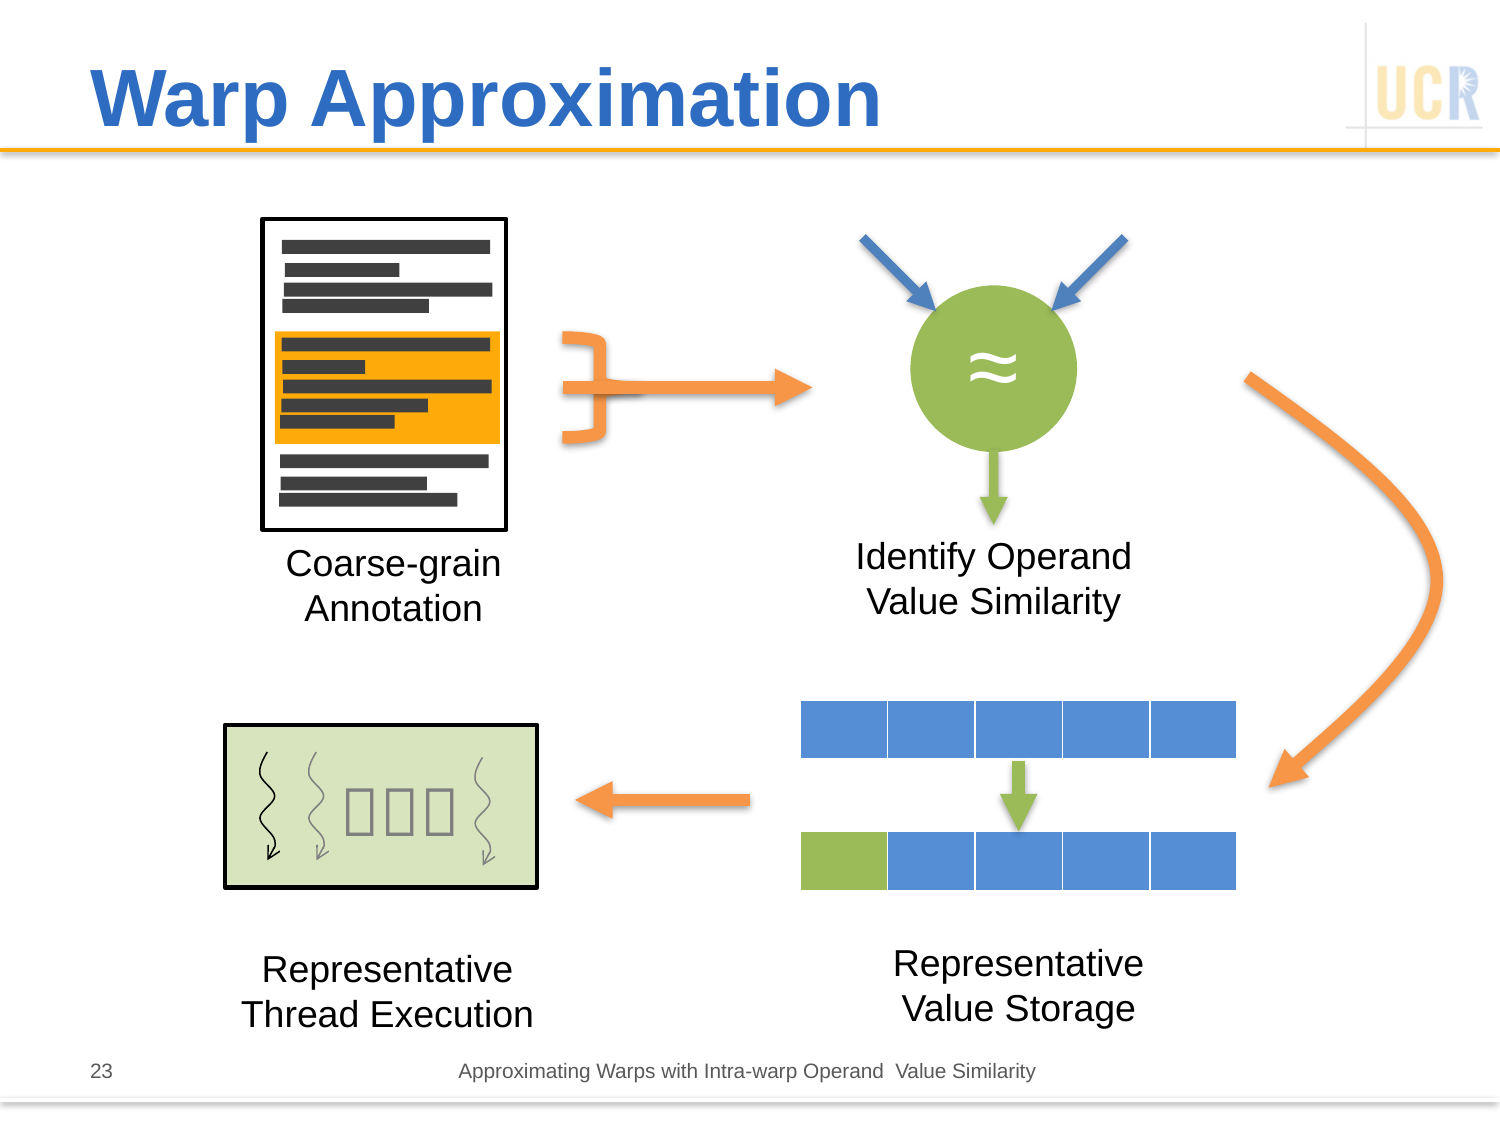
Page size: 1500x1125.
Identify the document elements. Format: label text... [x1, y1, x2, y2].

text_box [223, 723, 539, 890]
table_header [1151, 832, 1236, 890]
text_box [308, 751, 324, 861]
text_box Identify Operand Value Similarity [837, 524, 1150, 630]
text_box [474, 757, 496, 866]
title Warp Approximation [75, 24, 1425, 150]
table_header [888, 701, 974, 758]
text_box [562, 337, 813, 438]
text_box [862, 237, 937, 312]
text_box Representative Value Storage [862, 931, 1175, 1037]
table_header [976, 832, 1062, 890]
table_header [801, 701, 887, 758]
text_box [1050, 237, 1126, 312]
slide_number 23 [75, 1050, 350, 1100]
table_header [888, 832, 974, 890]
text_box  [324, 762, 475, 858]
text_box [1336, 14, 1488, 146]
text_box Representative Thread Execution [225, 937, 550, 1043]
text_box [262, 218, 507, 531]
table_header [1063, 701, 1149, 758]
text_box Coarse-grain Annotation [237, 531, 550, 637]
text_box [1245, 374, 1439, 788]
table_header [801, 832, 887, 890]
text_box [259, 751, 281, 861]
text_box ≈ [910, 285, 1078, 452]
table_header [1063, 832, 1149, 890]
table_header [1151, 701, 1236, 758]
footer Approximating Warps with Intra-warp Operand Value Similarity [425, 1050, 1075, 1100]
table_header [976, 701, 1062, 758]
